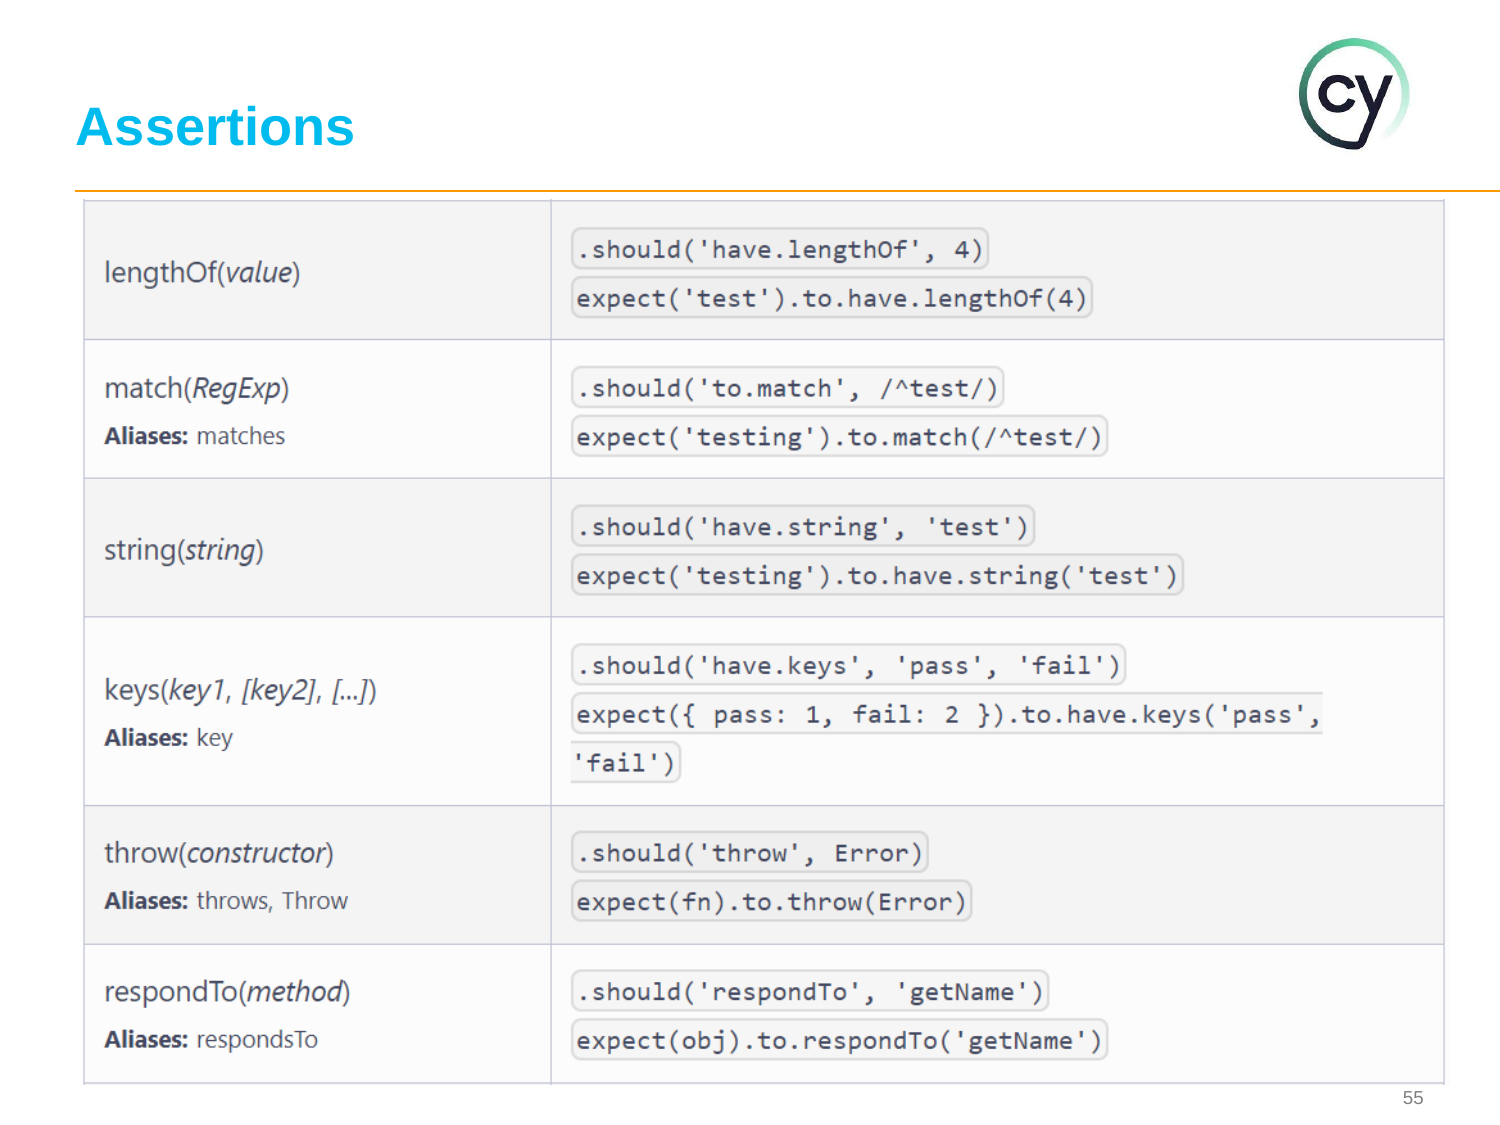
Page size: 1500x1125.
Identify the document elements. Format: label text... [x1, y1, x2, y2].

picture [81, 199, 1451, 1086]
title Assertions [75, 27, 1422, 157]
